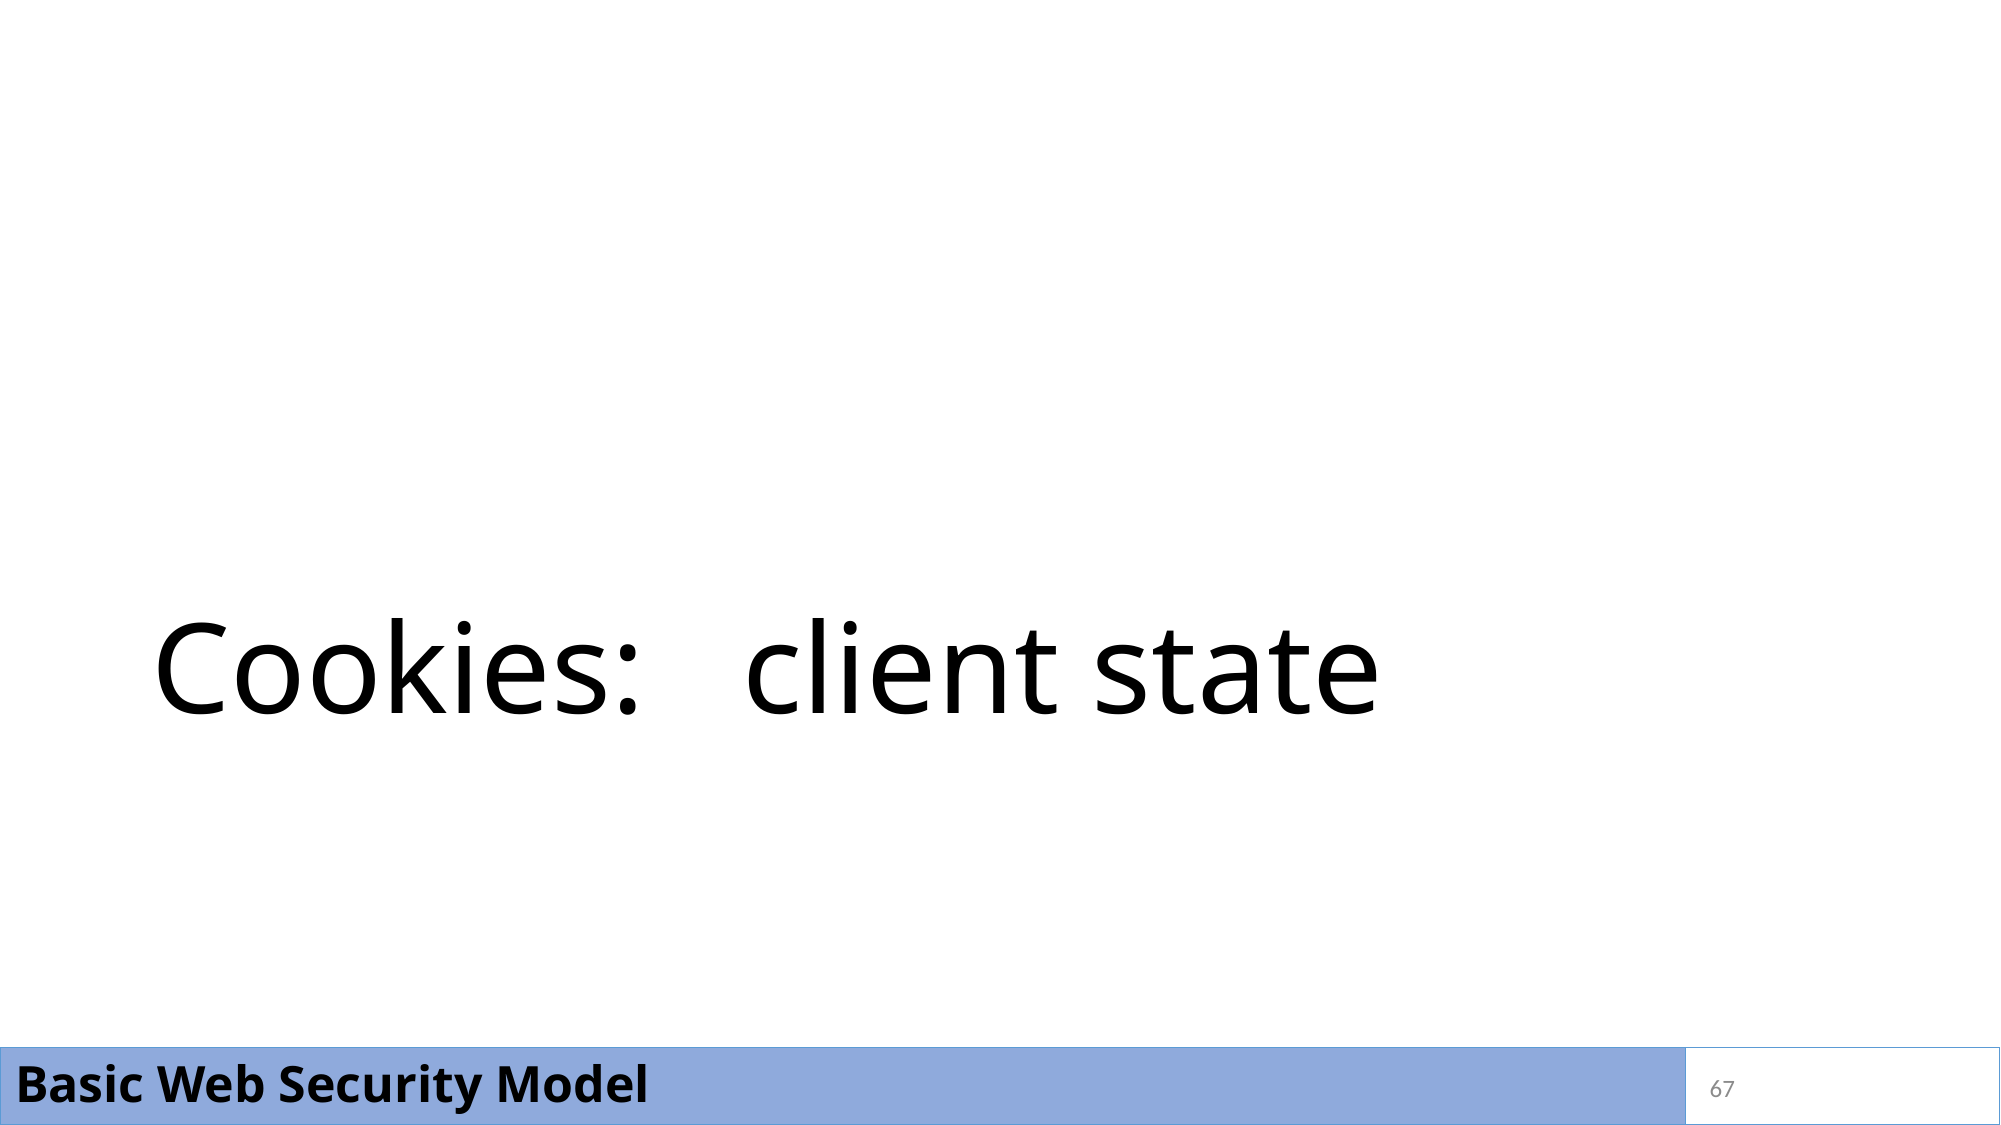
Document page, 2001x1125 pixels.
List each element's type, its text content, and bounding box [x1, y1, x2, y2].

title Cookies: client state [136, 280, 1862, 749]
text_box [1685, 1047, 2000, 1125]
text_box Basic Web Security Model [0, 1047, 1685, 1125]
